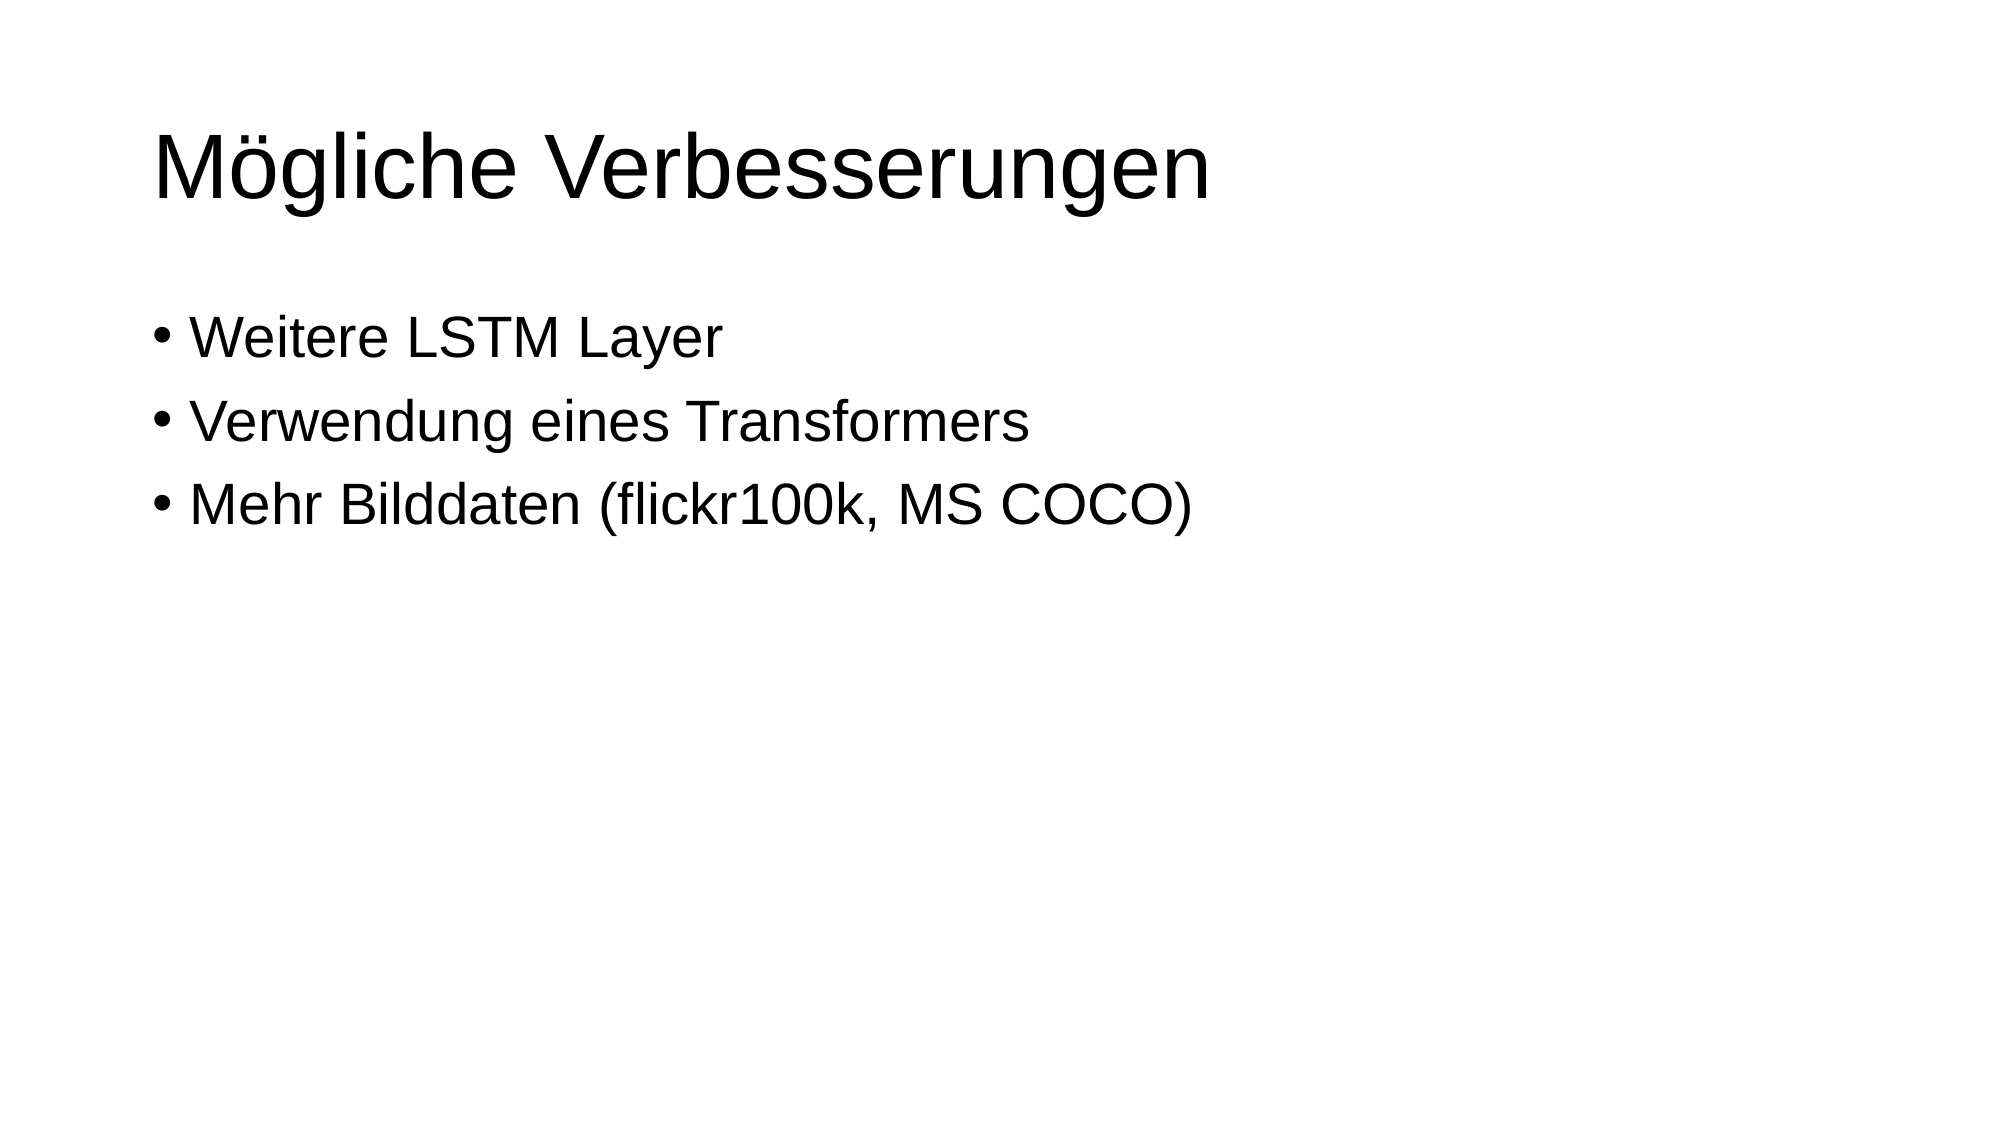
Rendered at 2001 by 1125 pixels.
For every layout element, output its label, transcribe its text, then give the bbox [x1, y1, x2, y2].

title Mögliche Verbesserungen [137, 59, 1863, 278]
list Weitere LSTM Layer Verwendung eines Transformers Mehr Bilddaten (flickr100k, MS COCO) [137, 299, 1863, 1014]
